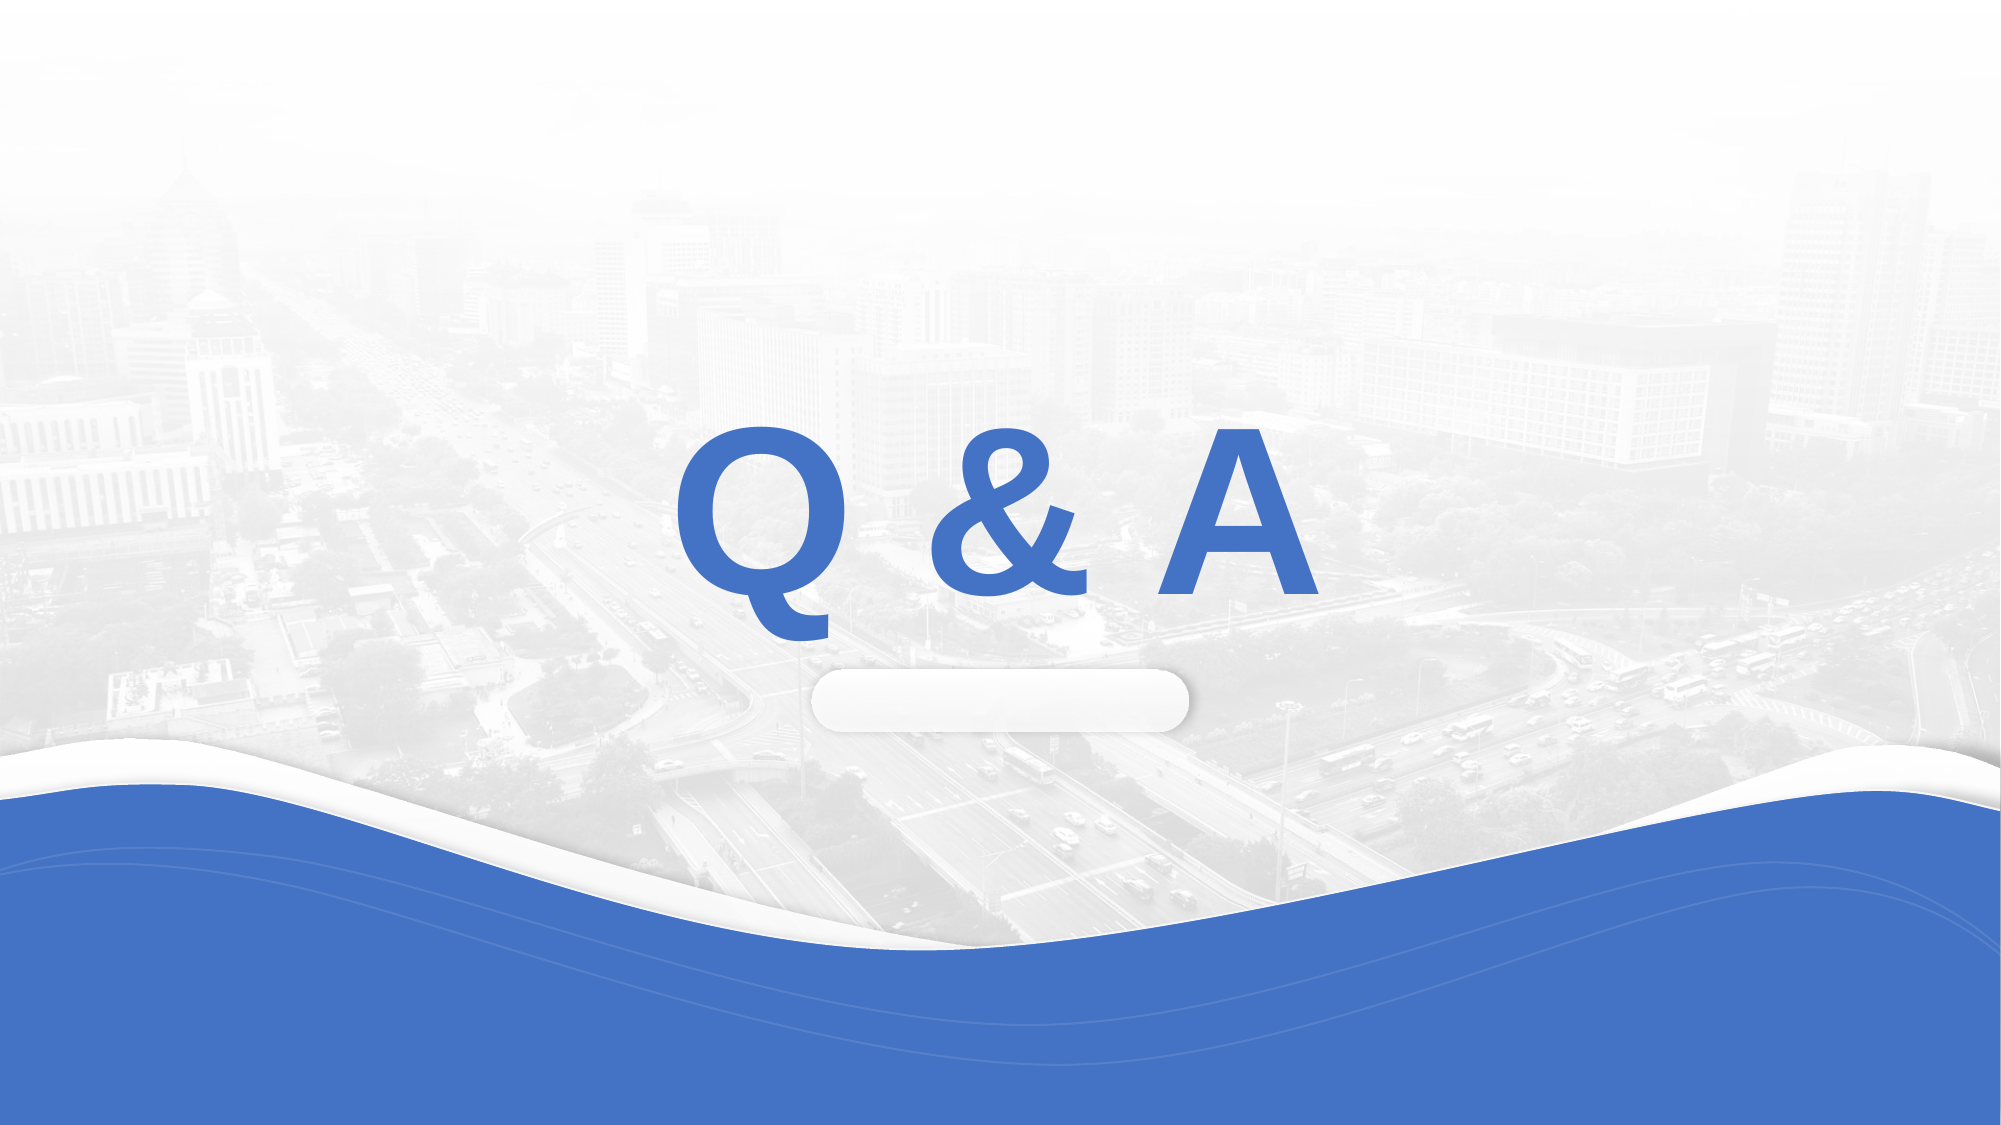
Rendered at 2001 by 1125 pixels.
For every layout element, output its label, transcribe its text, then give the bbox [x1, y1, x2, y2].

list Q & A [295, 347, 1698, 654]
